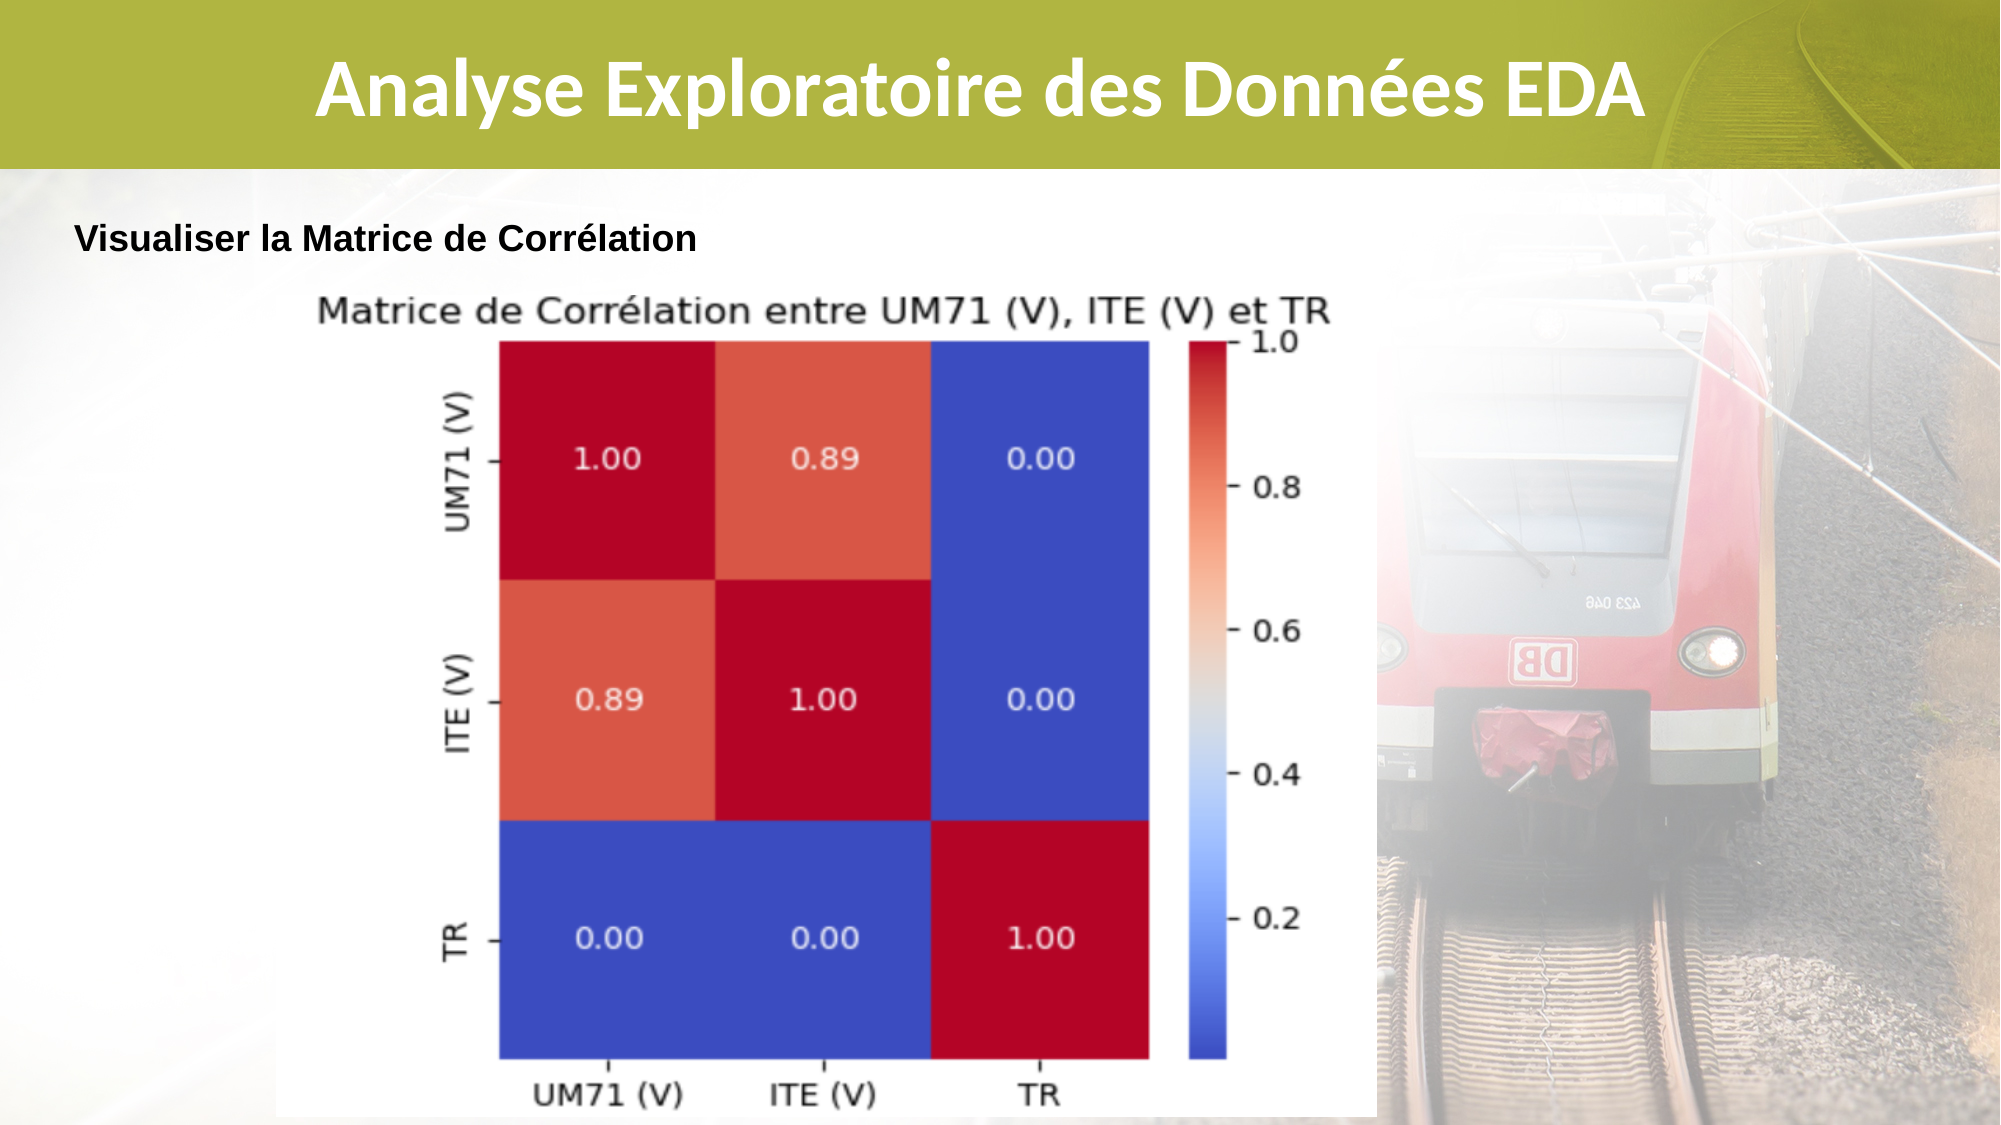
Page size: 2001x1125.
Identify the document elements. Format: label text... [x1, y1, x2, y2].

picture [0, 0, 2000, 1125]
title Analyse Exploratoire des Données EDA [43, 17, 1920, 149]
text_box [59, 206, 1536, 1093]
